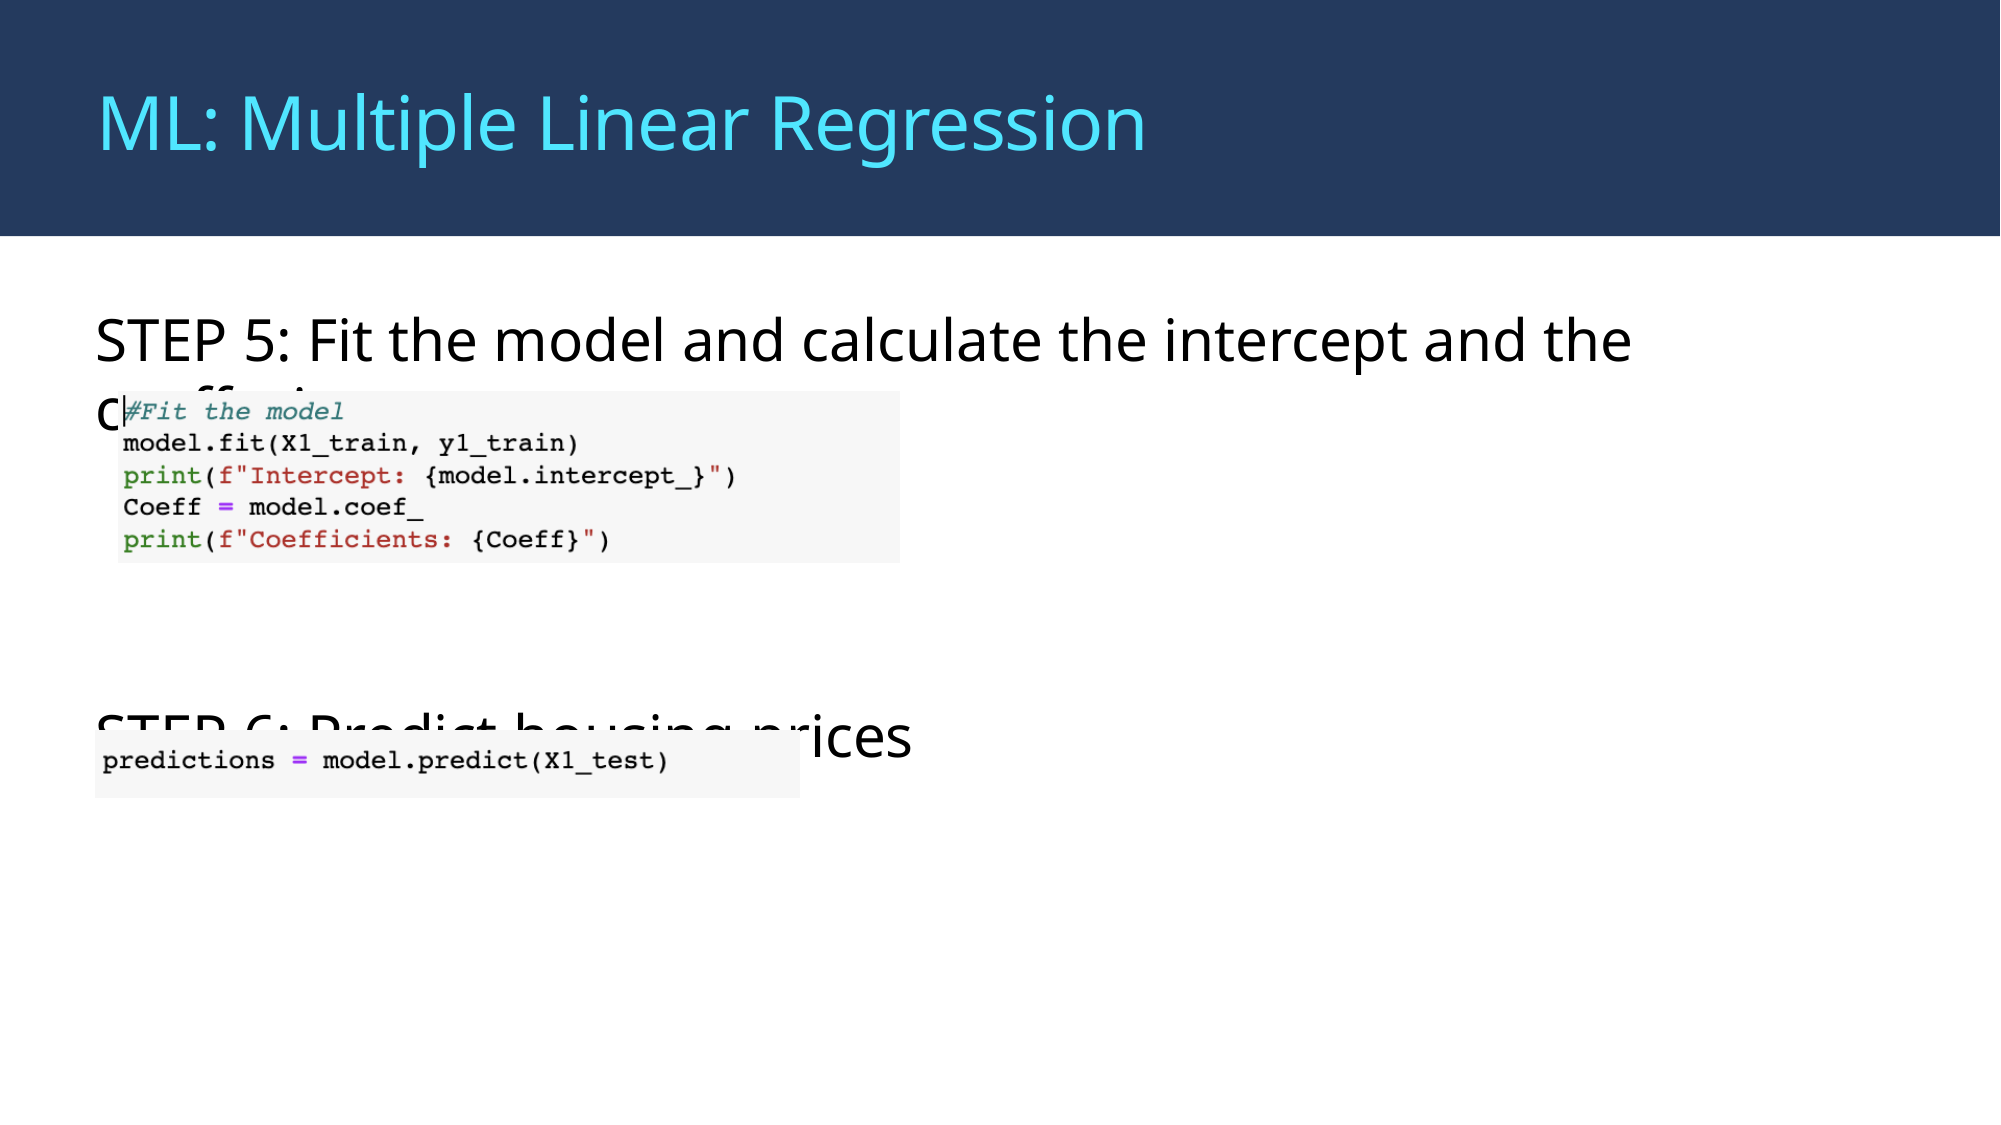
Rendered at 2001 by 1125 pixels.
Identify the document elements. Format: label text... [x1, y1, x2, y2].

title ML: Multiple Linear Regression [96, 75, 1904, 166]
list STEP 5: Fit the model and calculate the intercept and the coeffecients STEP 6: Predict housing prices [95, 302, 1904, 798]
picture [95, 730, 801, 798]
picture [117, 391, 900, 563]
